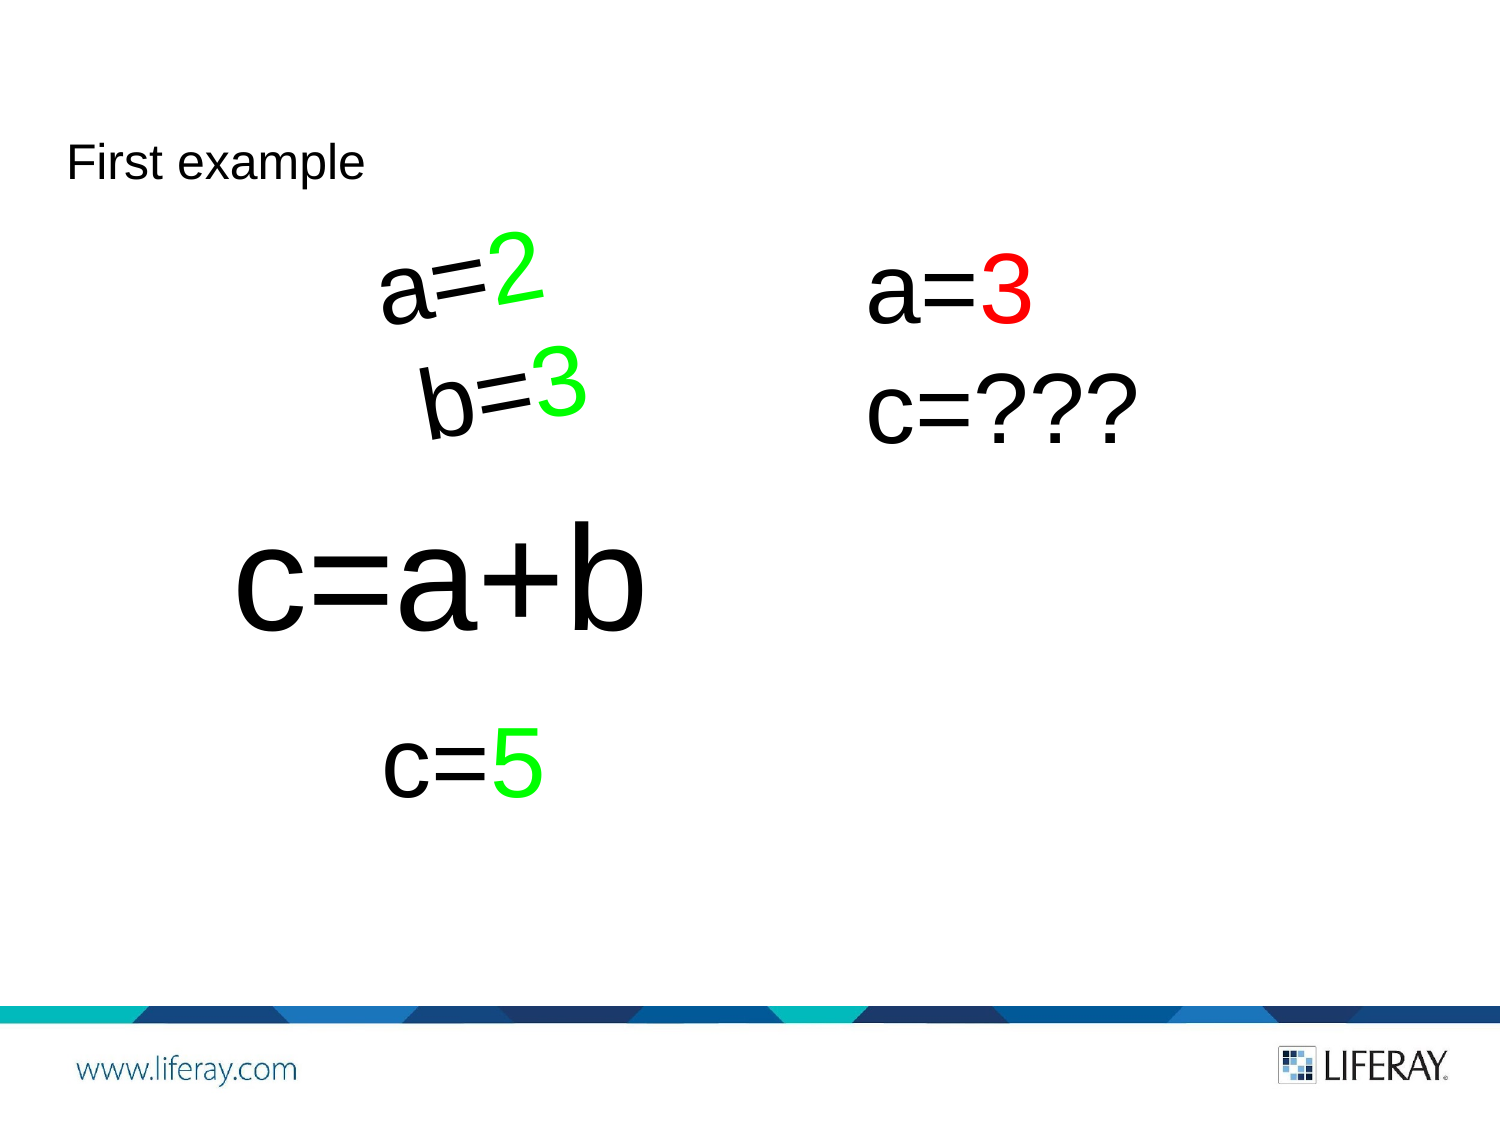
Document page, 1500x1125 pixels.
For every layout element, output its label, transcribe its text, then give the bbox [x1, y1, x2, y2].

text_box c=5 [366, 682, 574, 871]
list a=2 b=3 [313, 162, 716, 611]
text_box a=3 c=??? [850, 208, 1221, 485]
title First example [51, 97, 1449, 223]
list c=a+b [183, 465, 674, 724]
picture [0, 1006, 1500, 1125]
